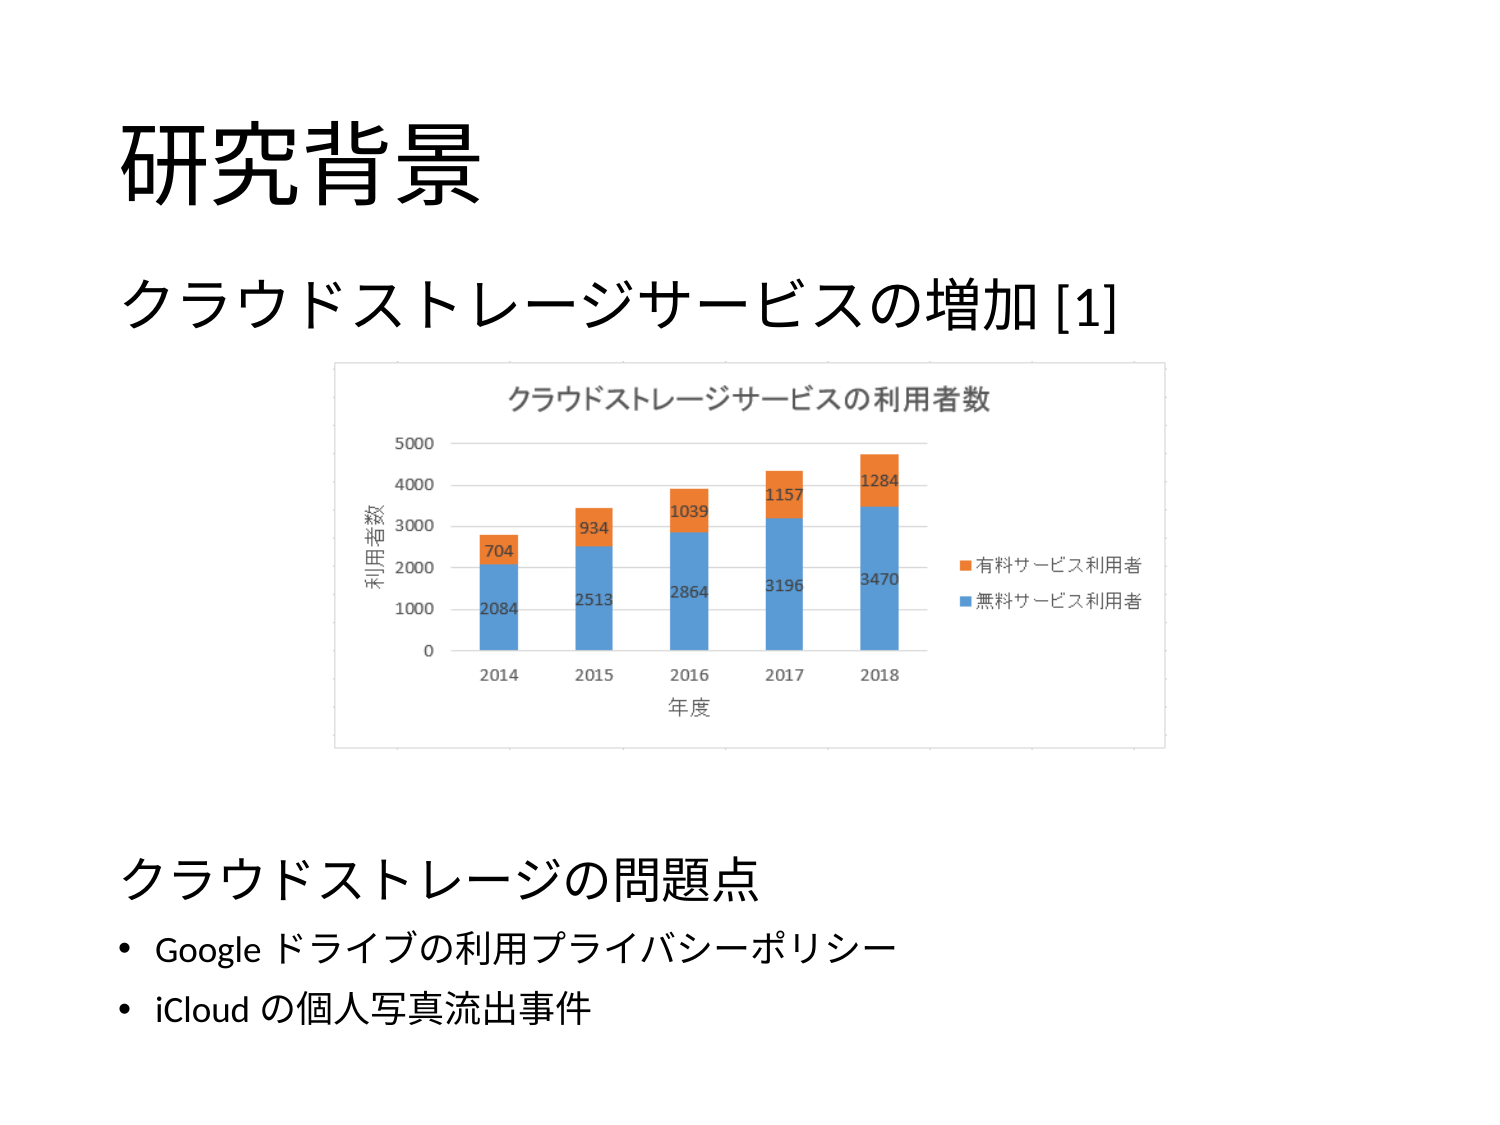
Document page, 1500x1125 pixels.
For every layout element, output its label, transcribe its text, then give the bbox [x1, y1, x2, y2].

title 研究背景 [103, 59, 1397, 269]
list クラウドストレージサービスの増加[1] クラウドストレージの問題点 Googleドライブの利用プライバシーポリシー iCloudの個人写真流出事件 [103, 269, 1397, 1040]
picture [333, 361, 1167, 750]
